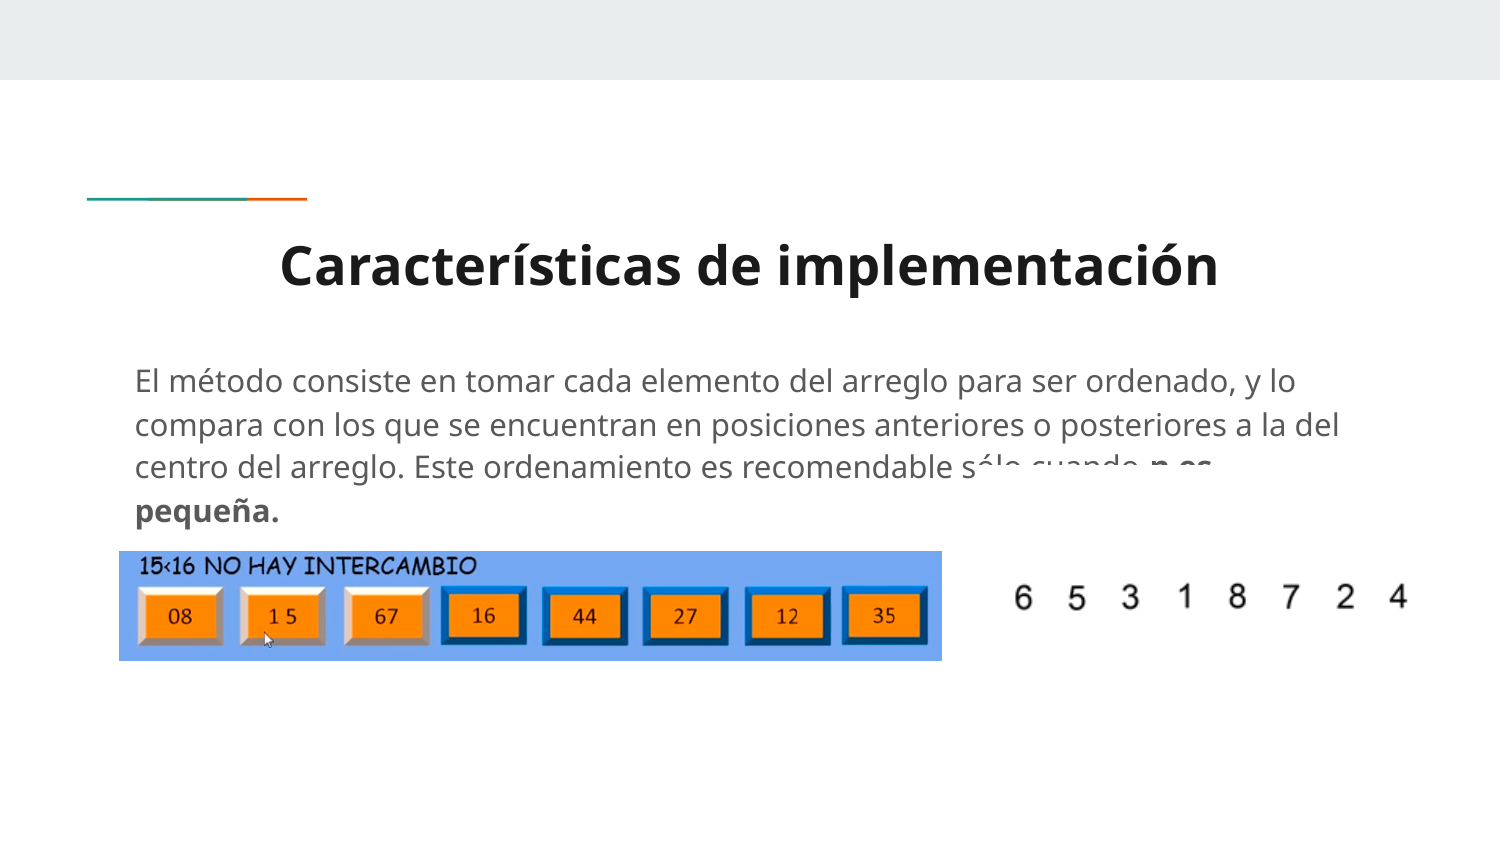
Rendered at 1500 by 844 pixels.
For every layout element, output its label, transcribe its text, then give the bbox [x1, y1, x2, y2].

title Características de implementación [119, 216, 1381, 305]
picture [119, 551, 942, 662]
picture [975, 465, 1445, 747]
list El método consiste en tomar cada elemento del arreglo para ser ordenado, y lo compara con los que se encuentran en posiciones anteriores o posteriores a la del centro del arreglo. Este ordenamiento es recomendable sólo cuando n es pequeña. [119, 341, 1381, 612]
